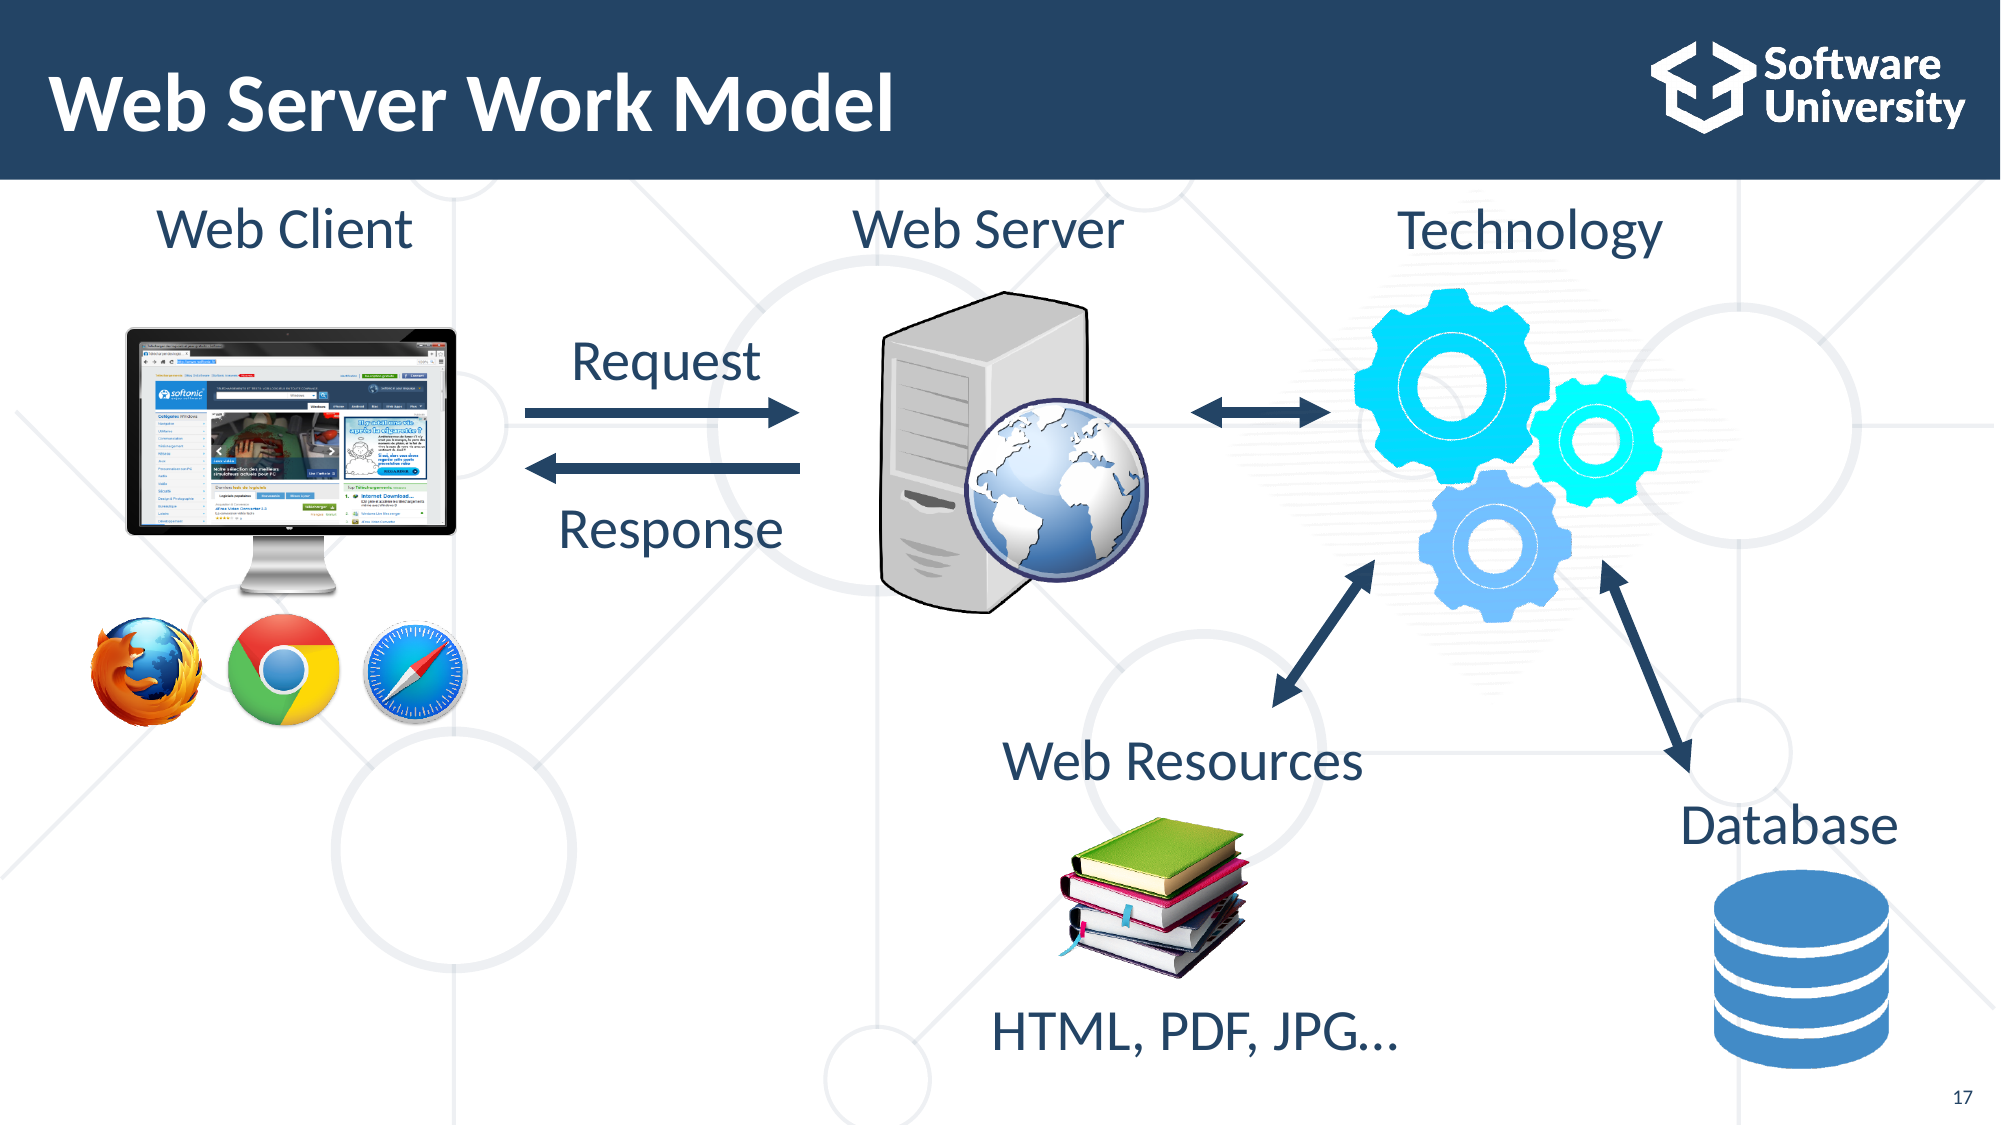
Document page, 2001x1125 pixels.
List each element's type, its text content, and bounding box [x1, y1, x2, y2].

text_box Web Server [837, 183, 1150, 268]
picture [87, 613, 206, 732]
text_box Response [543, 482, 813, 568]
text_box Request [556, 314, 800, 400]
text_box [1271, 559, 1376, 709]
slide_number 17 [1927, 1067, 1989, 1117]
picture [125, 327, 458, 601]
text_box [1664, 778, 1938, 1078]
text_box Technology [1479, 183, 1696, 269]
picture [356, 613, 474, 730]
title Web Server Work Model [31, 6, 1603, 189]
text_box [976, 714, 1426, 1071]
text_box Web Client [141, 182, 454, 268]
picture [219, 606, 347, 734]
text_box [1602, 559, 1690, 774]
picture [1651, 41, 1966, 134]
picture [1221, 181, 1746, 705]
picture [879, 291, 1149, 614]
text_box Technology [1382, 183, 1473, 255]
